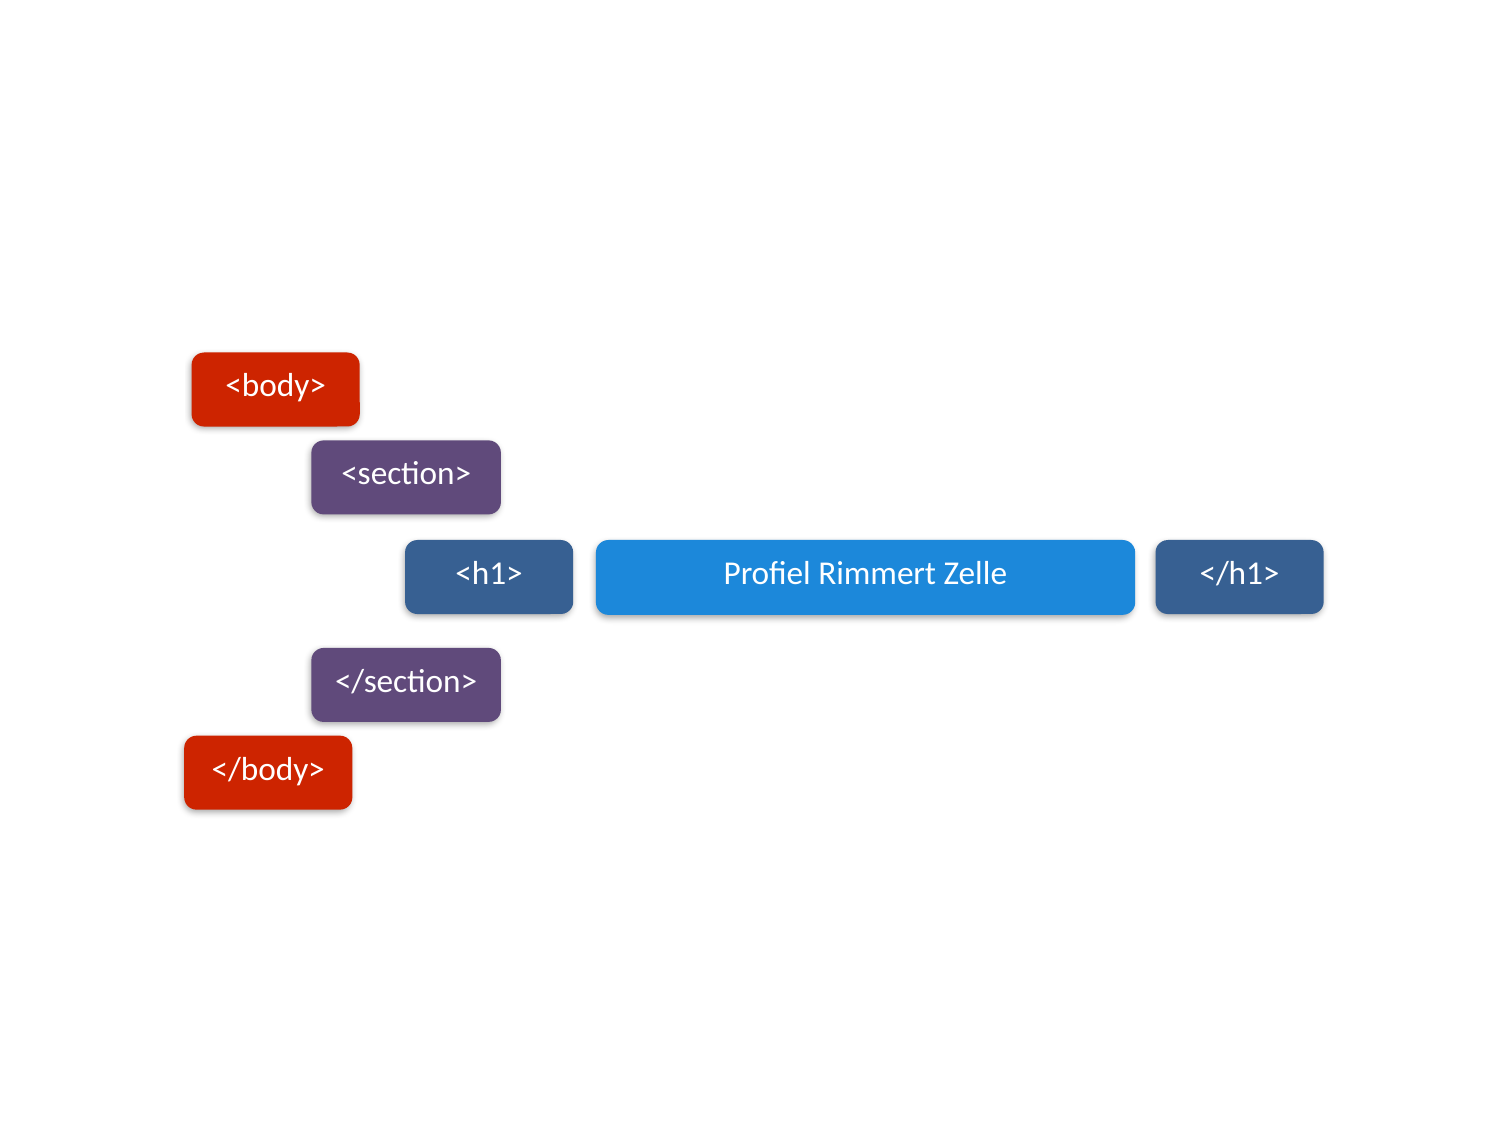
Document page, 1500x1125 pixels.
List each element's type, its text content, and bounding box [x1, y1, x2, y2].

text_box <section> [310, 439, 502, 516]
text_box Profiel Rimmert Zelle [595, 539, 1136, 616]
text_box </body> [183, 734, 354, 811]
text_box <h1> [404, 539, 575, 615]
text_box </h1> [1154, 539, 1325, 615]
text_box <body> [190, 351, 361, 428]
text_box </section> [310, 647, 502, 723]
